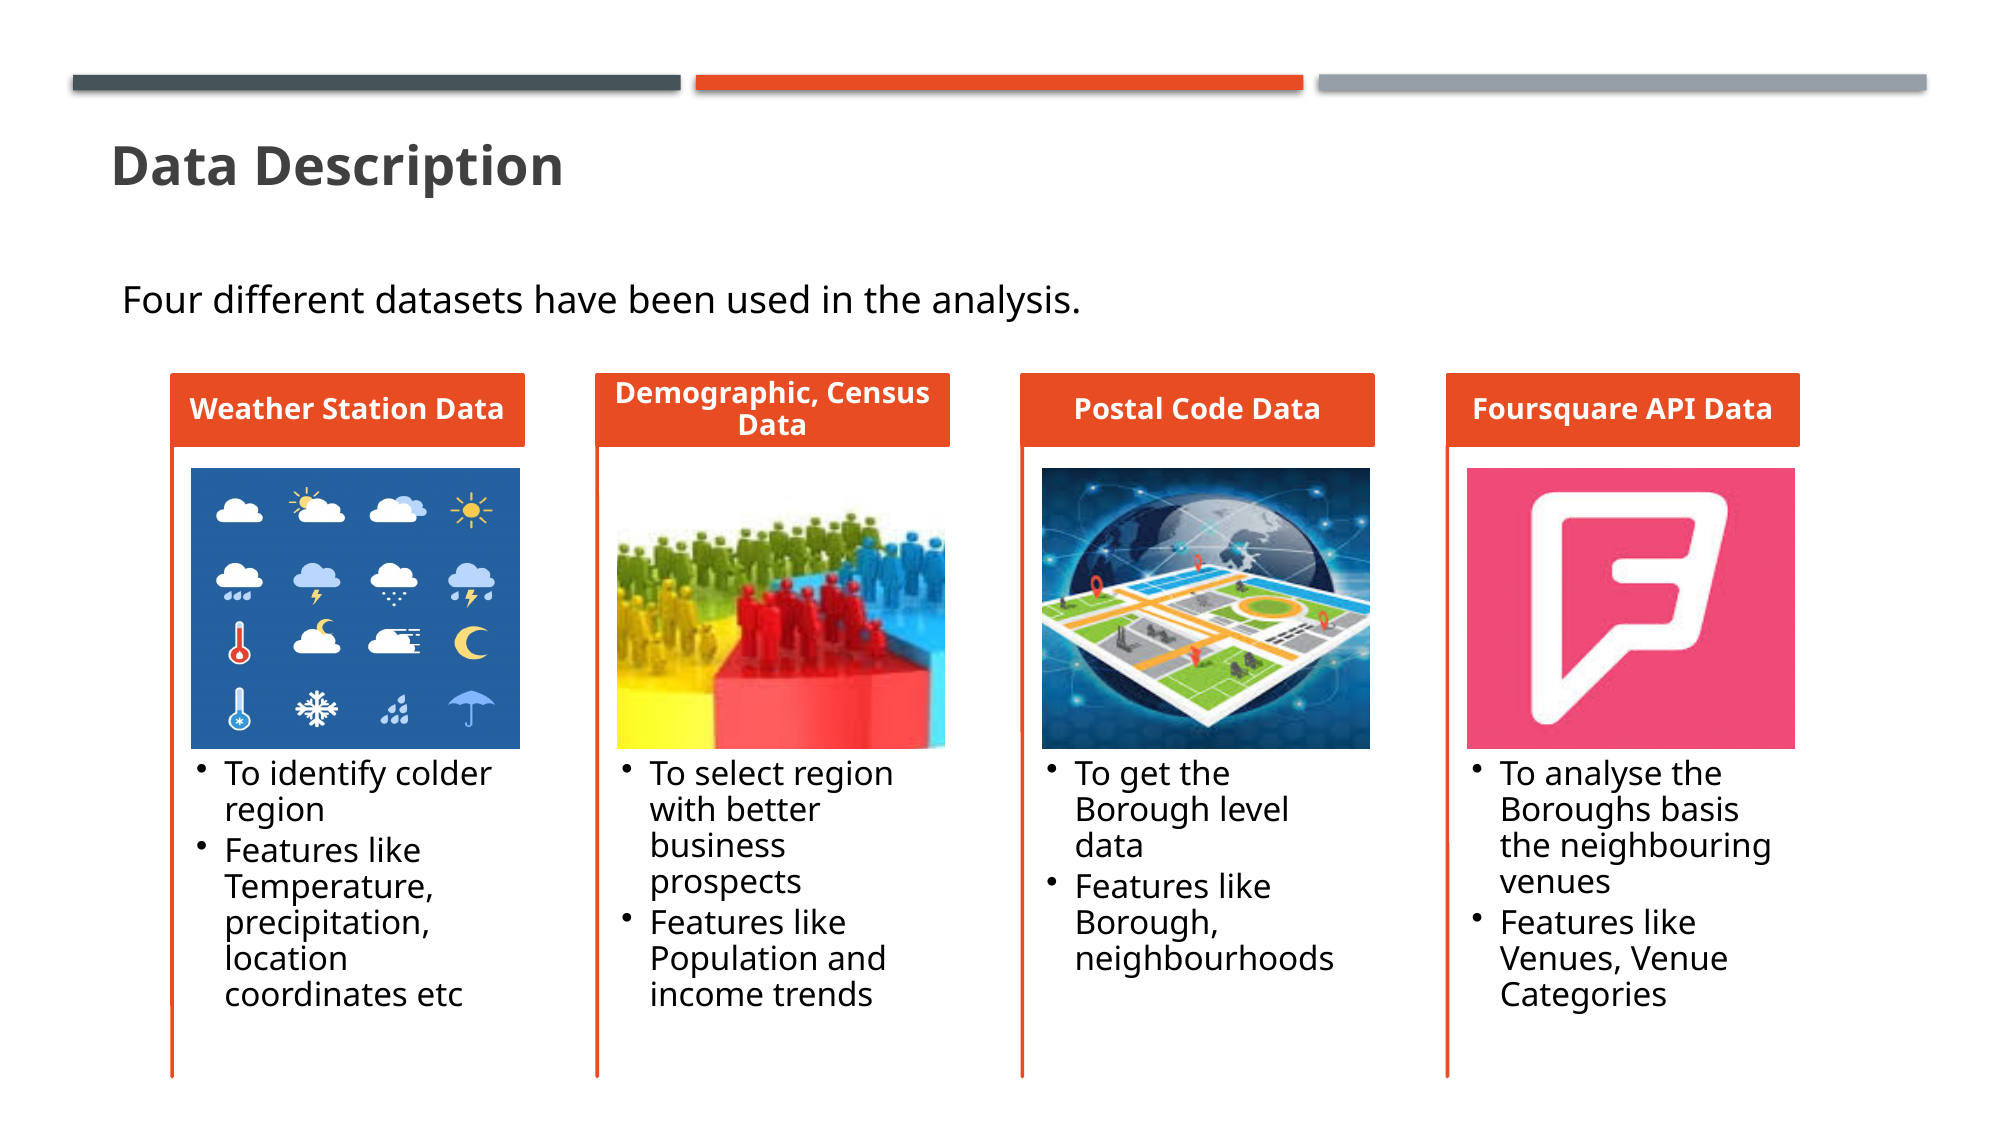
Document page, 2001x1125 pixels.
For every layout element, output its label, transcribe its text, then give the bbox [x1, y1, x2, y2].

title Data Description [95, 119, 1905, 204]
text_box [171, 341, 1799, 1111]
text_box Four different datasets have been used in the analysis. [107, 273, 1905, 329]
